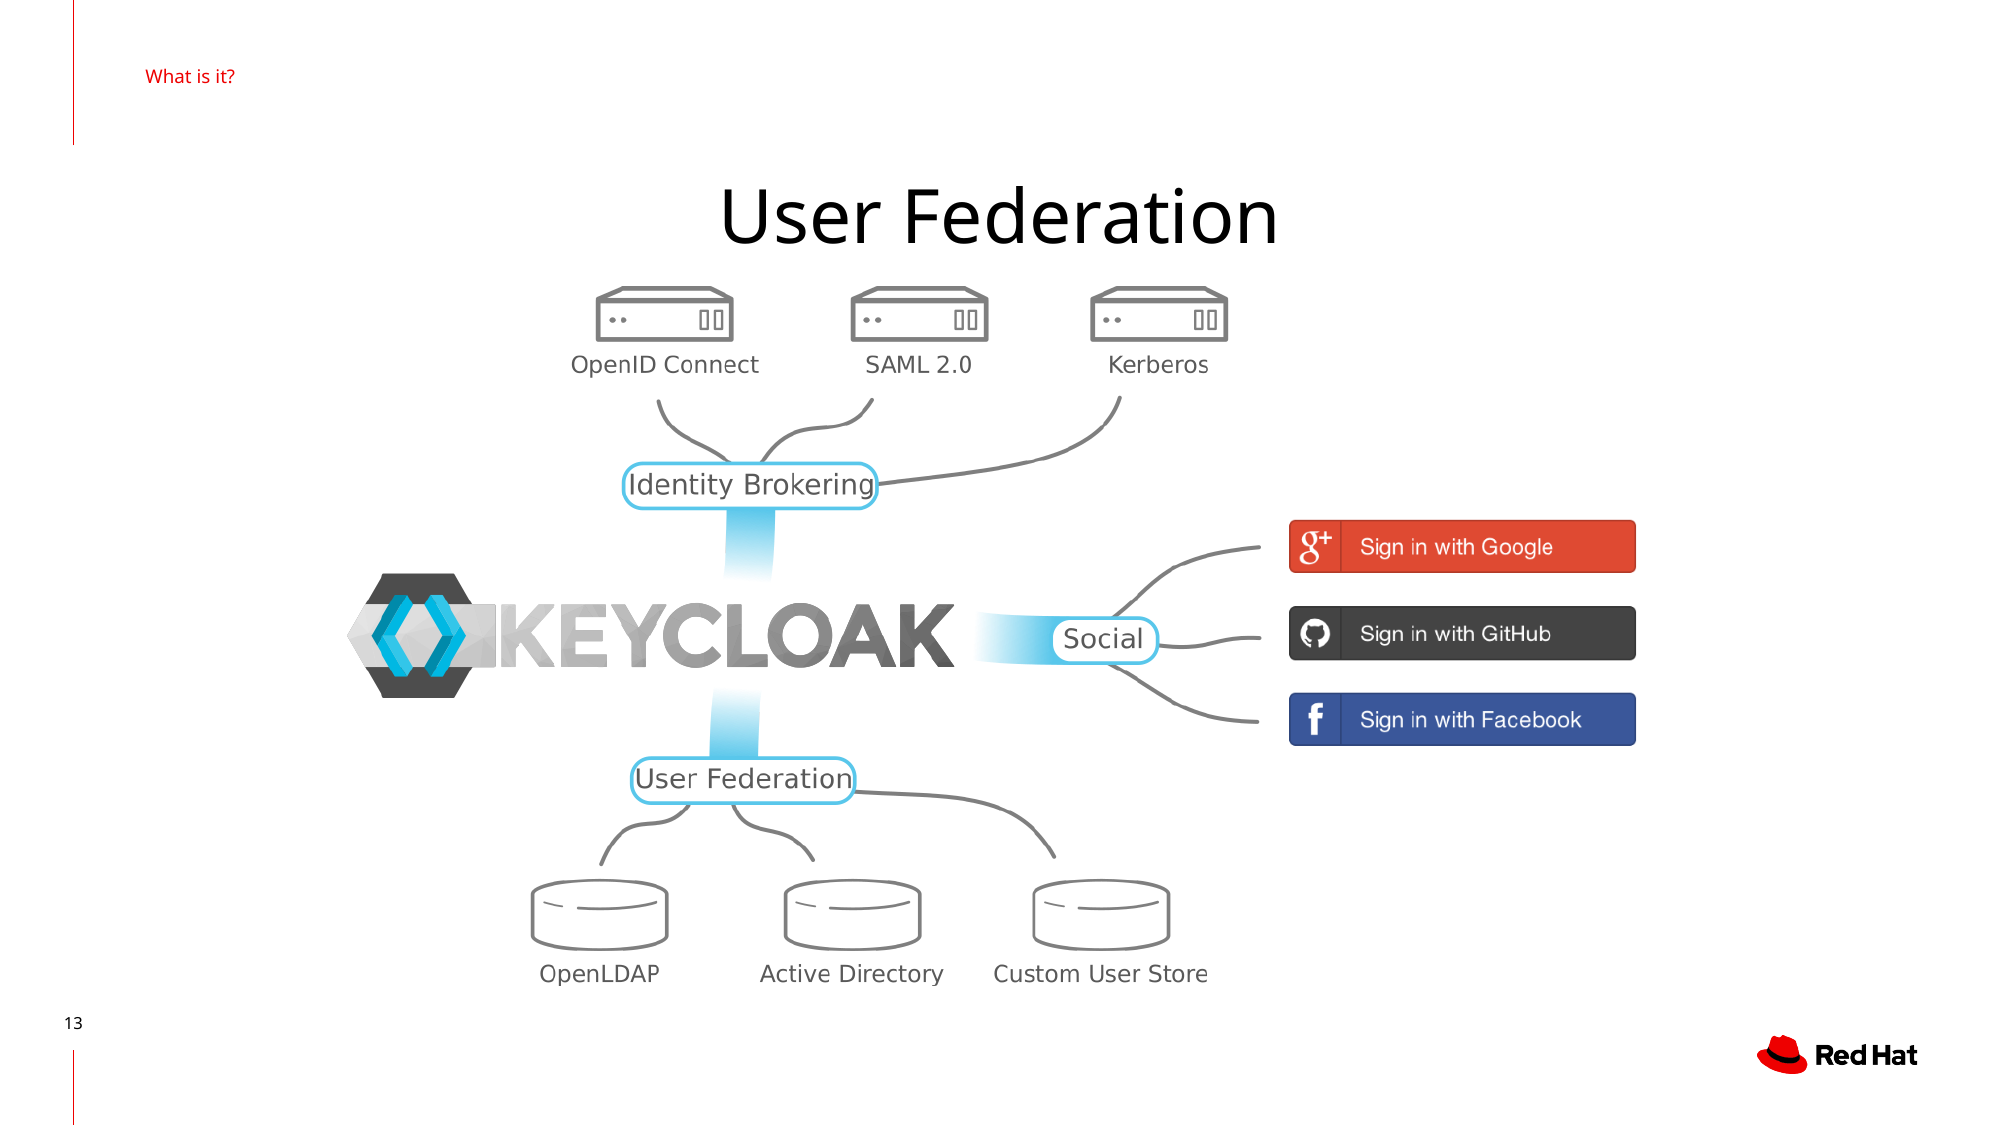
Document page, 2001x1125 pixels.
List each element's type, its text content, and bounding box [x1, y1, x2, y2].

slide_number ‹#› [13, 1012, 134, 1036]
subtitle What is it? [73, 9, 919, 143]
title User Federation [287, 155, 1713, 275]
picture [347, 286, 1653, 986]
picture [1757, 1035, 1918, 1074]
